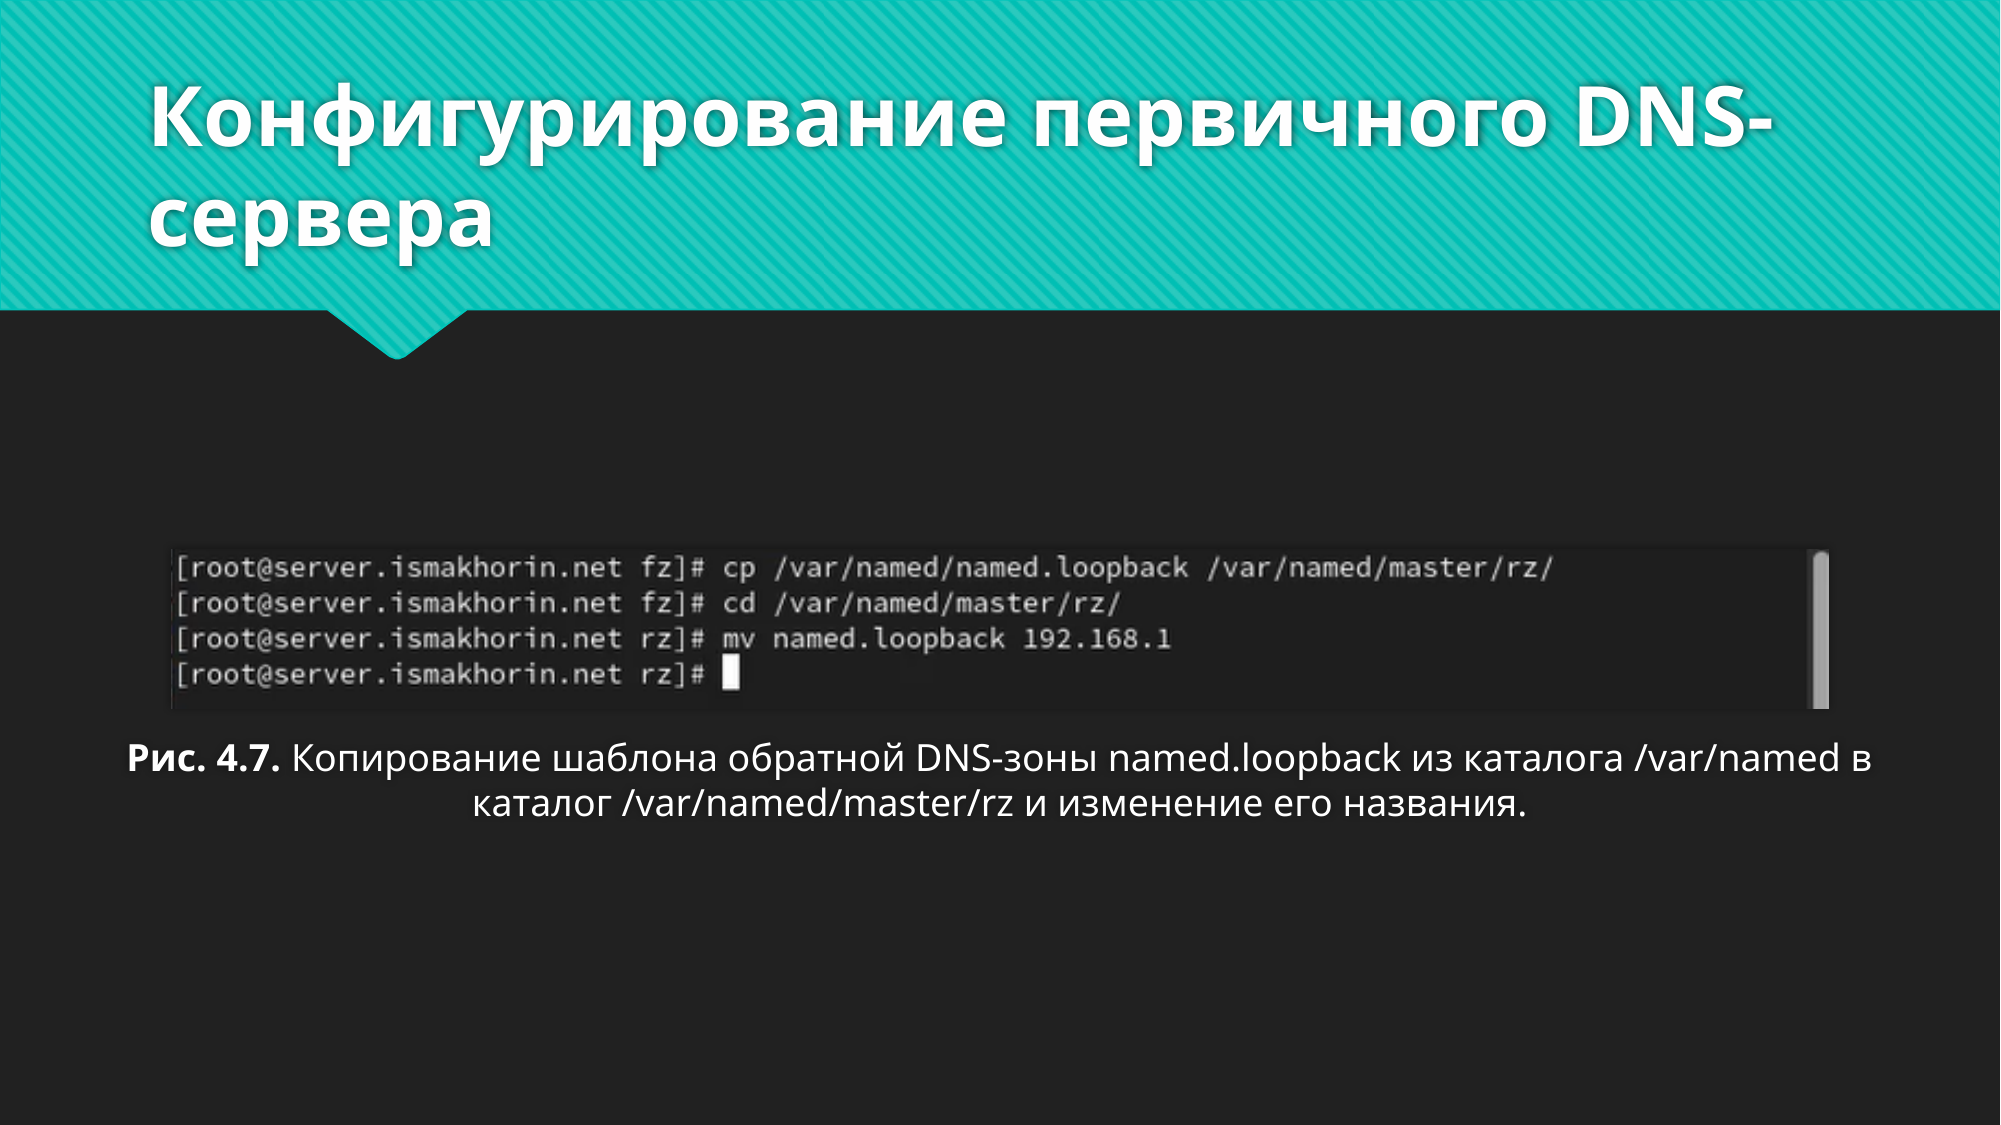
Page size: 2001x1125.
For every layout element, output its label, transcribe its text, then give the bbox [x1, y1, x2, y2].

title Конфигурирование первичного DNS-сервера [132, 111, 1868, 271]
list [171, 549, 1829, 709]
text_box Рис. 4.7. Копирование шаблона обратной DNS-зоны named.loopback из каталога /var/named в каталог /var/named/master/rz и изменение его названия. [68, 708, 1932, 850]
